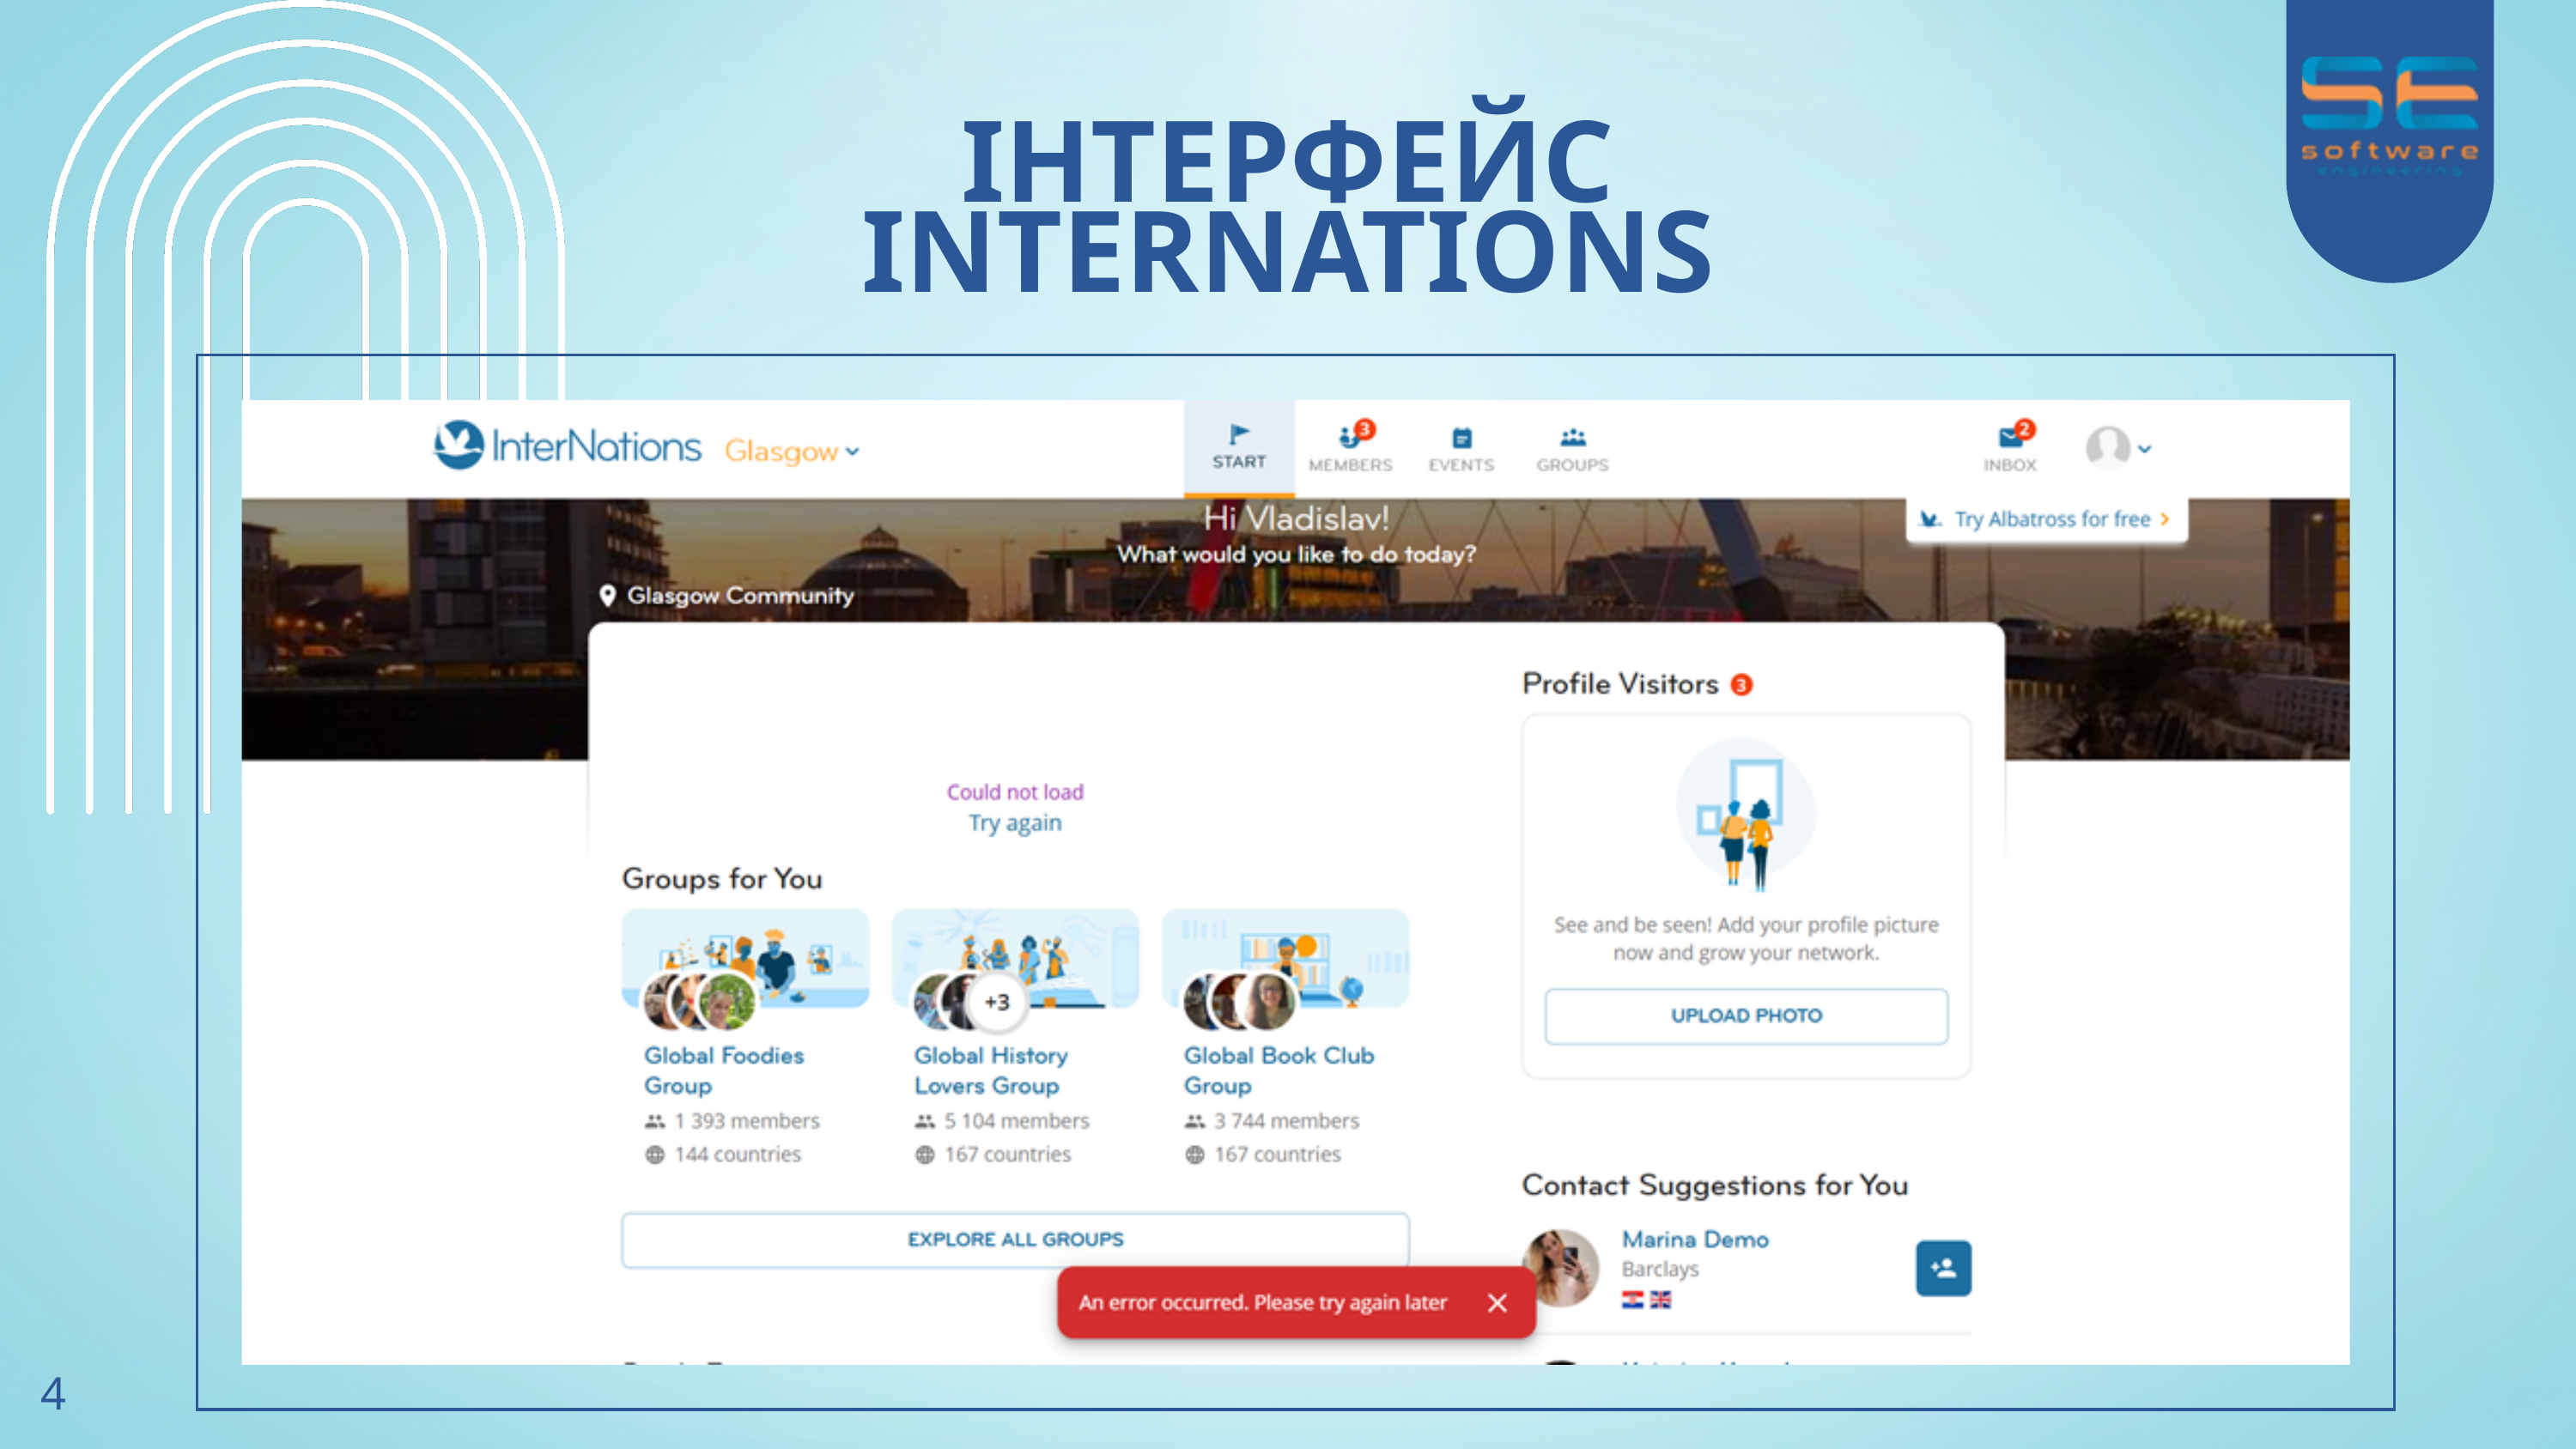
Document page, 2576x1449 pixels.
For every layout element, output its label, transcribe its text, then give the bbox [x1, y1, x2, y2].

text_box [197, 355, 2395, 1410]
text_box [0, 0, 2576, 1449]
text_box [2286, 0, 2494, 283]
text_box [46, 0, 565, 815]
text_box 4 [40, 1373, 123, 1420]
text_box ІНТЕРФЕЙС INTERNATIONS [701, 134, 1875, 315]
